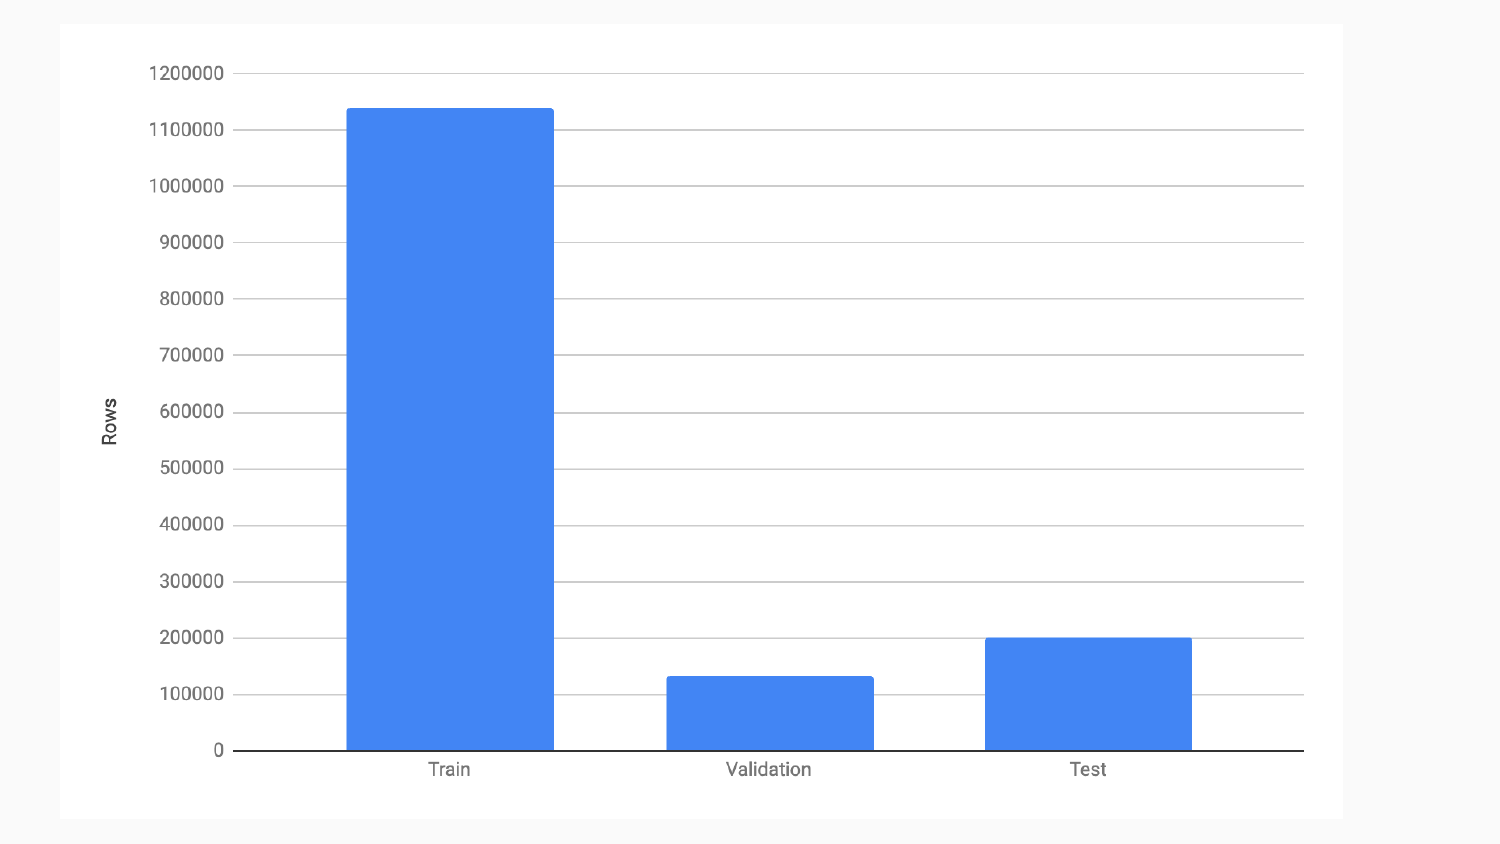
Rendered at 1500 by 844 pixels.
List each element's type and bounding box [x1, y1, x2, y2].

picture [60, 24, 1344, 819]
